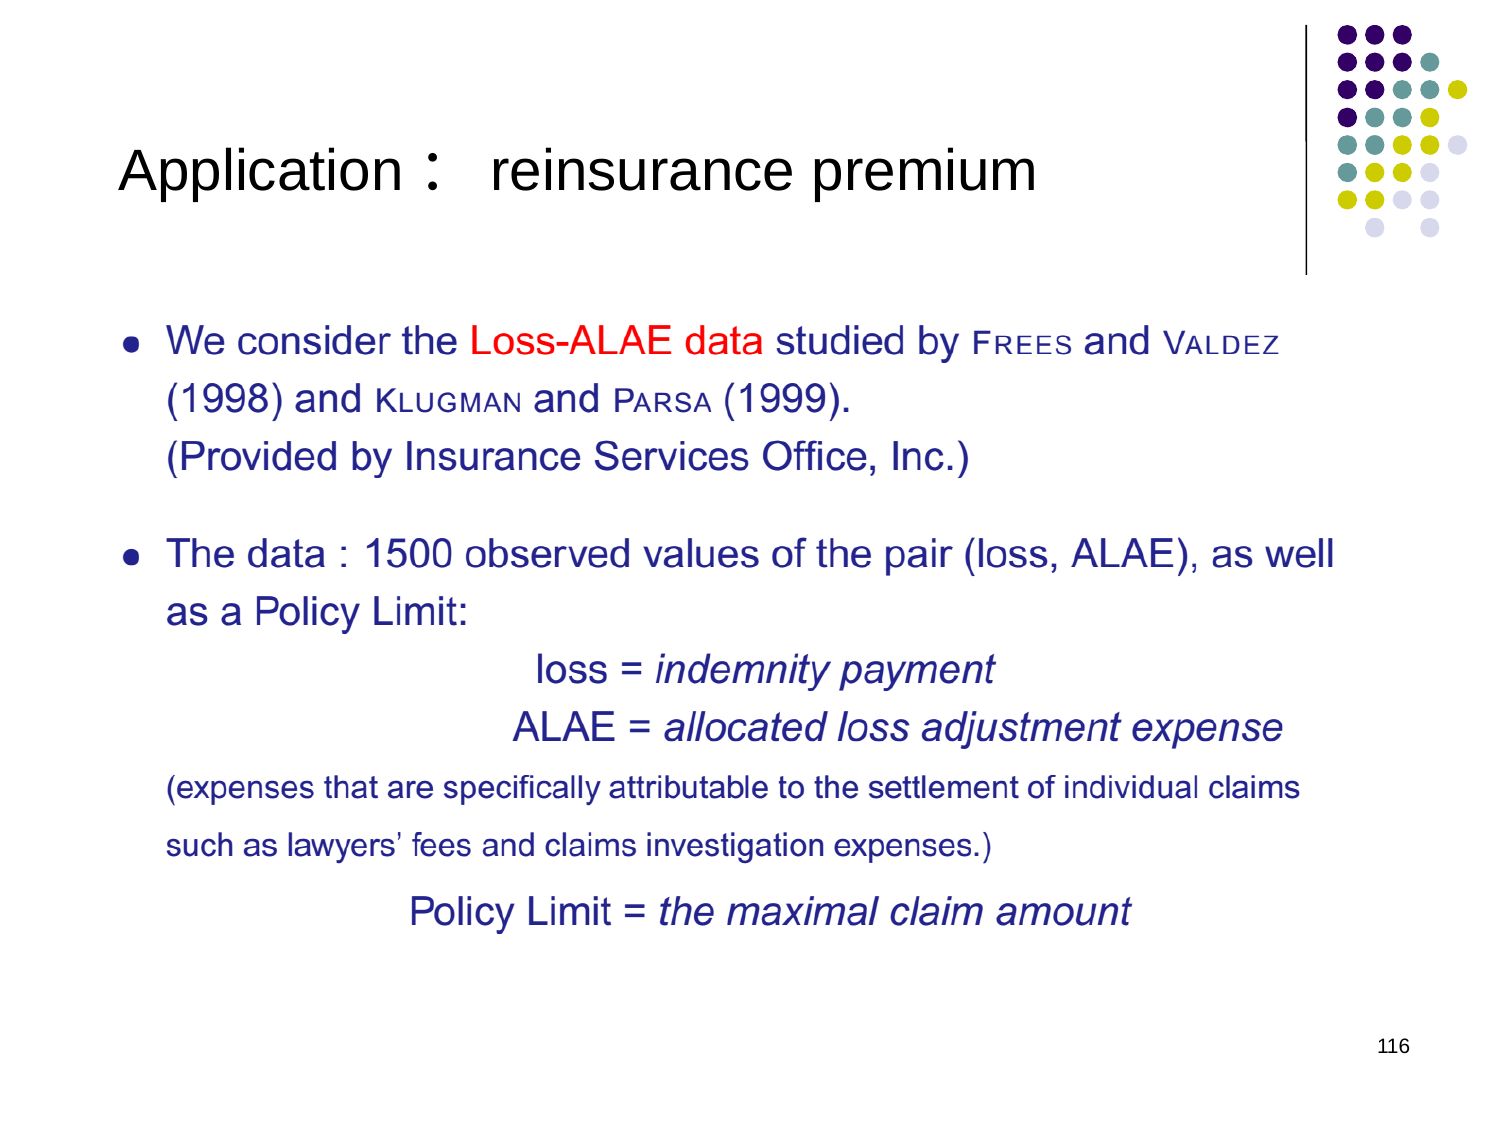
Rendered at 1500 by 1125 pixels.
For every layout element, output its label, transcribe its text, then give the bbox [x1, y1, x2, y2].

slide_number 116 [1074, 1025, 1425, 1100]
text_box Application：reinsurance premium [103, 125, 1054, 210]
picture [17, 274, 1456, 953]
